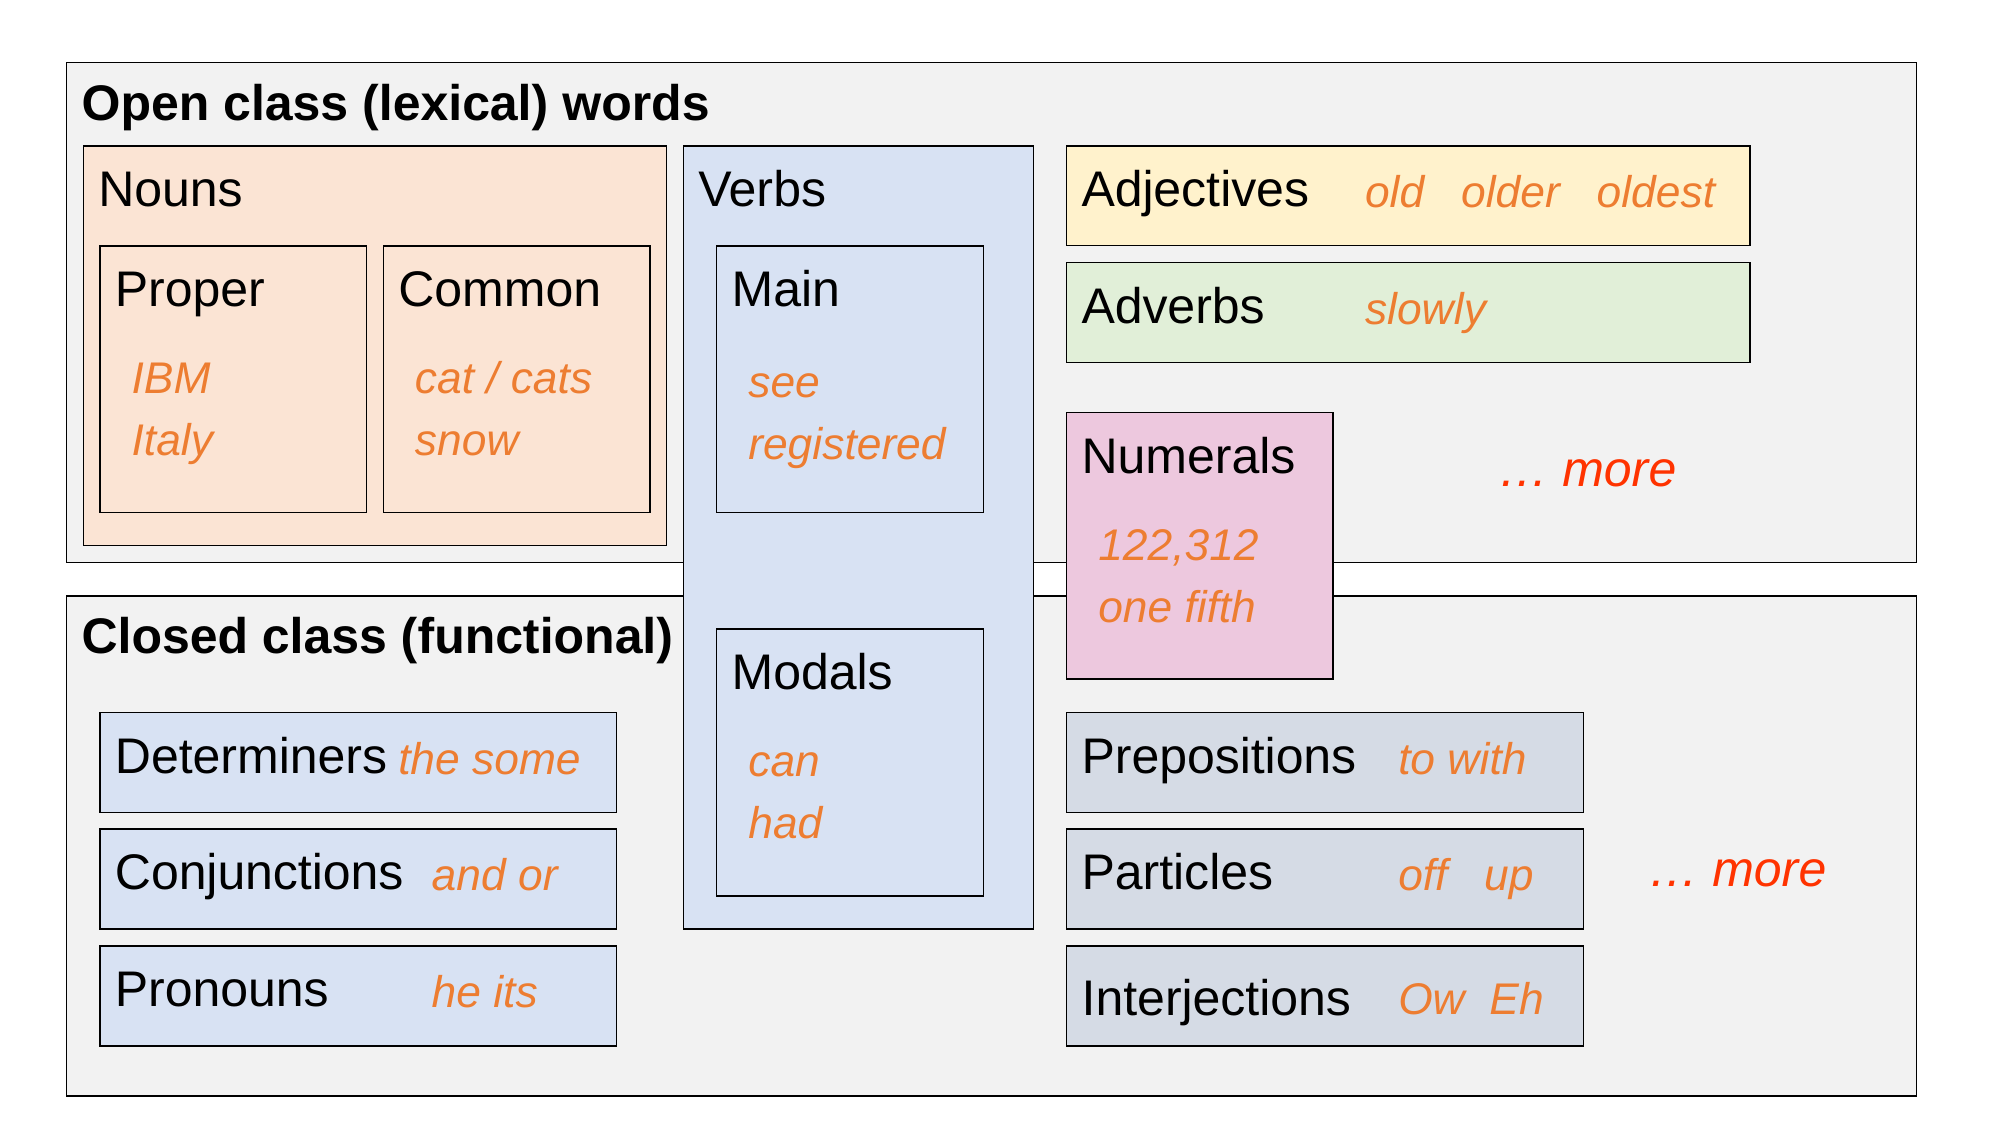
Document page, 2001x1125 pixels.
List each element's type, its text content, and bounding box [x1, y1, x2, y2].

text_box [99, 945, 617, 955]
text_box [1066, 908, 1584, 930]
text_box to with [1383, 722, 1634, 791]
text_box [99, 791, 617, 813]
text_box Ow Eh [1383, 962, 1634, 1031]
text_box Particles [1066, 832, 1450, 908]
text_box slowly [1350, 272, 1600, 341]
text_box Modals [716, 632, 950, 708]
text_box Closed class (functional) [66, 595, 683, 671]
text_box Adverbs [1066, 265, 1450, 341]
text_box can had [733, 724, 984, 856]
text_box … more [1483, 429, 1800, 505]
text_box [1066, 712, 1584, 722]
text_box [1066, 412, 1334, 680]
text_box [683, 224, 1034, 929]
text_box [1066, 791, 1584, 813]
text_box and or [416, 838, 667, 908]
text_box Interjections [1066, 945, 1584, 1046]
text_box [99, 1024, 617, 1046]
text_box [716, 629, 984, 896]
text_box [83, 145, 667, 546]
text_box Proper [99, 248, 334, 324]
text_box [716, 245, 984, 513]
text_box 122,312 one fifth [1083, 507, 1334, 639]
text_box Determiners [99, 715, 484, 791]
text_box [1066, 145, 1750, 155]
text_box [66, 595, 1917, 1096]
text_box see registered [733, 345, 984, 477]
text_box the some [383, 722, 634, 791]
text_box Pronouns [99, 948, 484, 1024]
text_box [1066, 224, 1750, 246]
text_box Nouns [83, 148, 400, 224]
text_box [99, 829, 617, 838]
text_box off up [1383, 838, 1634, 908]
text_box Main [716, 248, 950, 324]
text_box he its [416, 955, 667, 1024]
text_box [1066, 829, 1584, 838]
text_box cat / cats snow [399, 341, 634, 472]
text_box [99, 712, 617, 722]
text_box [99, 908, 617, 930]
text_box Numerals [1066, 415, 1317, 491]
text_box [66, 62, 1917, 563]
text_box Open class (lexical) words [66, 62, 784, 138]
text_box … more [1633, 829, 1884, 905]
text_box Adjectives [1066, 148, 1450, 224]
text_box [1066, 262, 1750, 363]
text_box Common [383, 248, 684, 324]
text_box Prepositions [1066, 715, 1450, 791]
text_box IBM Italy [116, 341, 350, 472]
text_box old older oldest [1349, 155, 1784, 224]
text_box Verbs [683, 148, 1066, 224]
text_box [99, 245, 367, 513]
text_box [383, 324, 650, 513]
text_box Conjunctions [99, 832, 484, 908]
